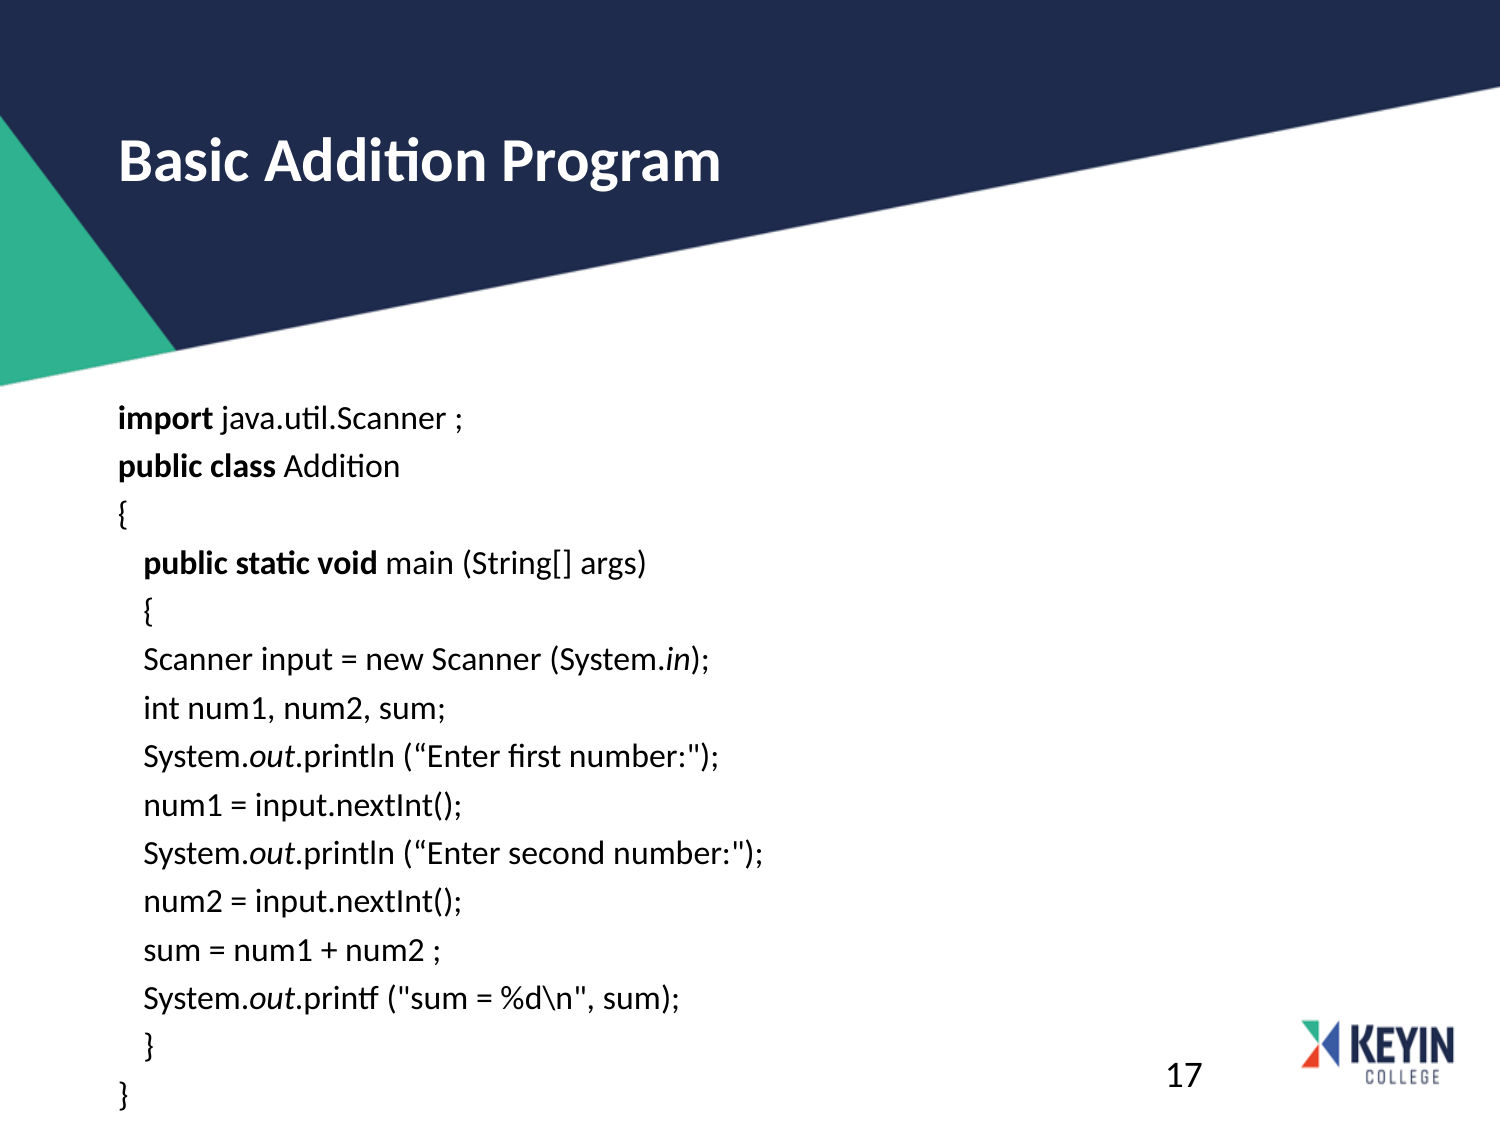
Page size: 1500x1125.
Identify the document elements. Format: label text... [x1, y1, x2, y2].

title Basic Addition Program [103, 50, 1500, 280]
list import java.util.Scanner ; public class Addition { public static void main (String[] args) { Scanner input = new Scanner (System.in); int num1, num2, sum; System.out.println (“Enter first number:"); num1 = input.nextInt(); System.out.println (“Enter second number:"); num2 = input.nextInt(); sum = num1 + num2 ; System.out.printf ("sum = %d\n", sum); } } [103, 392, 1500, 1125]
picture [0, 0, 1500, 1125]
slide_number 17 [1149, 1042, 1500, 1103]
